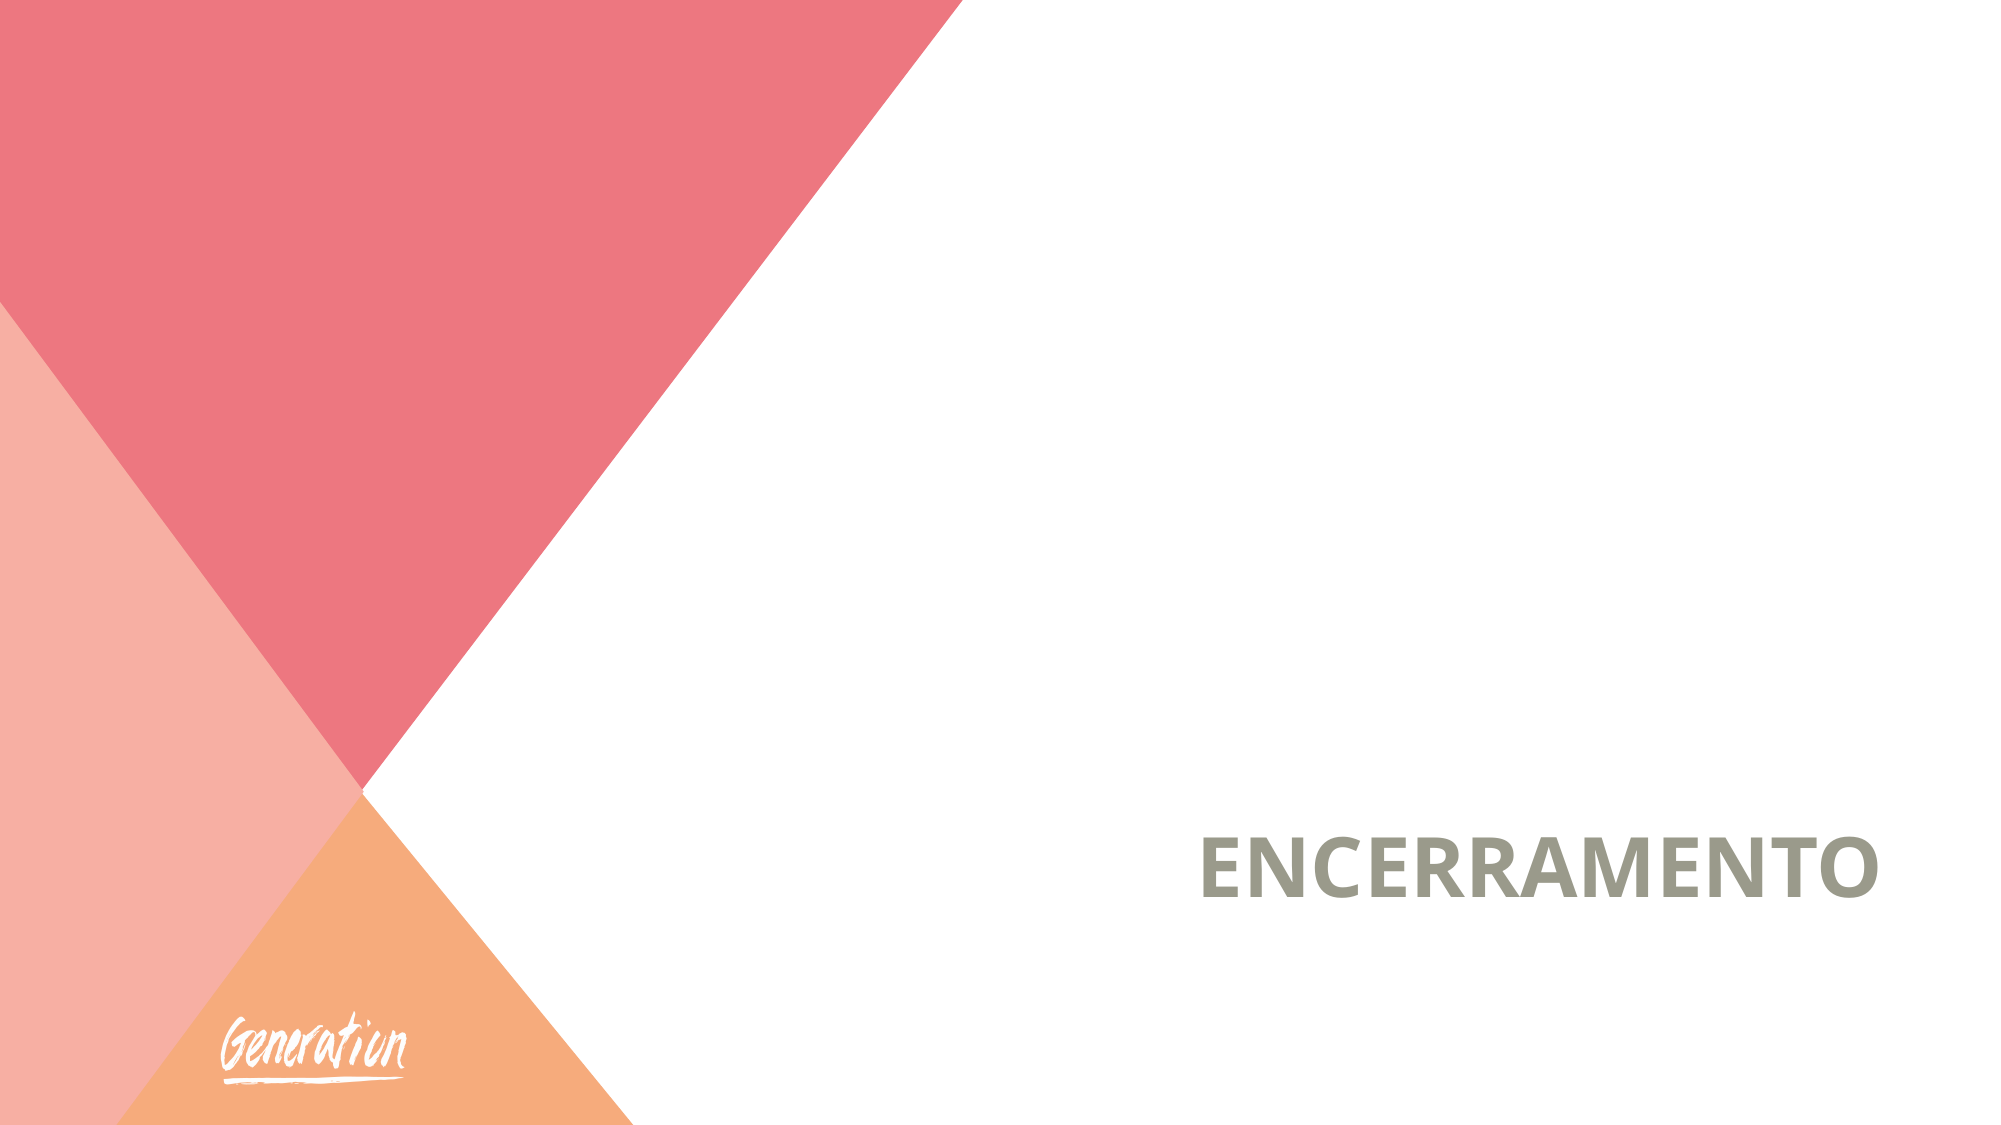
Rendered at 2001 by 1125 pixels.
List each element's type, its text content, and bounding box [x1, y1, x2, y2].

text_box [0, 0, 963, 1125]
picture [220, 1010, 407, 1085]
text_box ENCERRAMENTO [1019, 806, 1899, 954]
